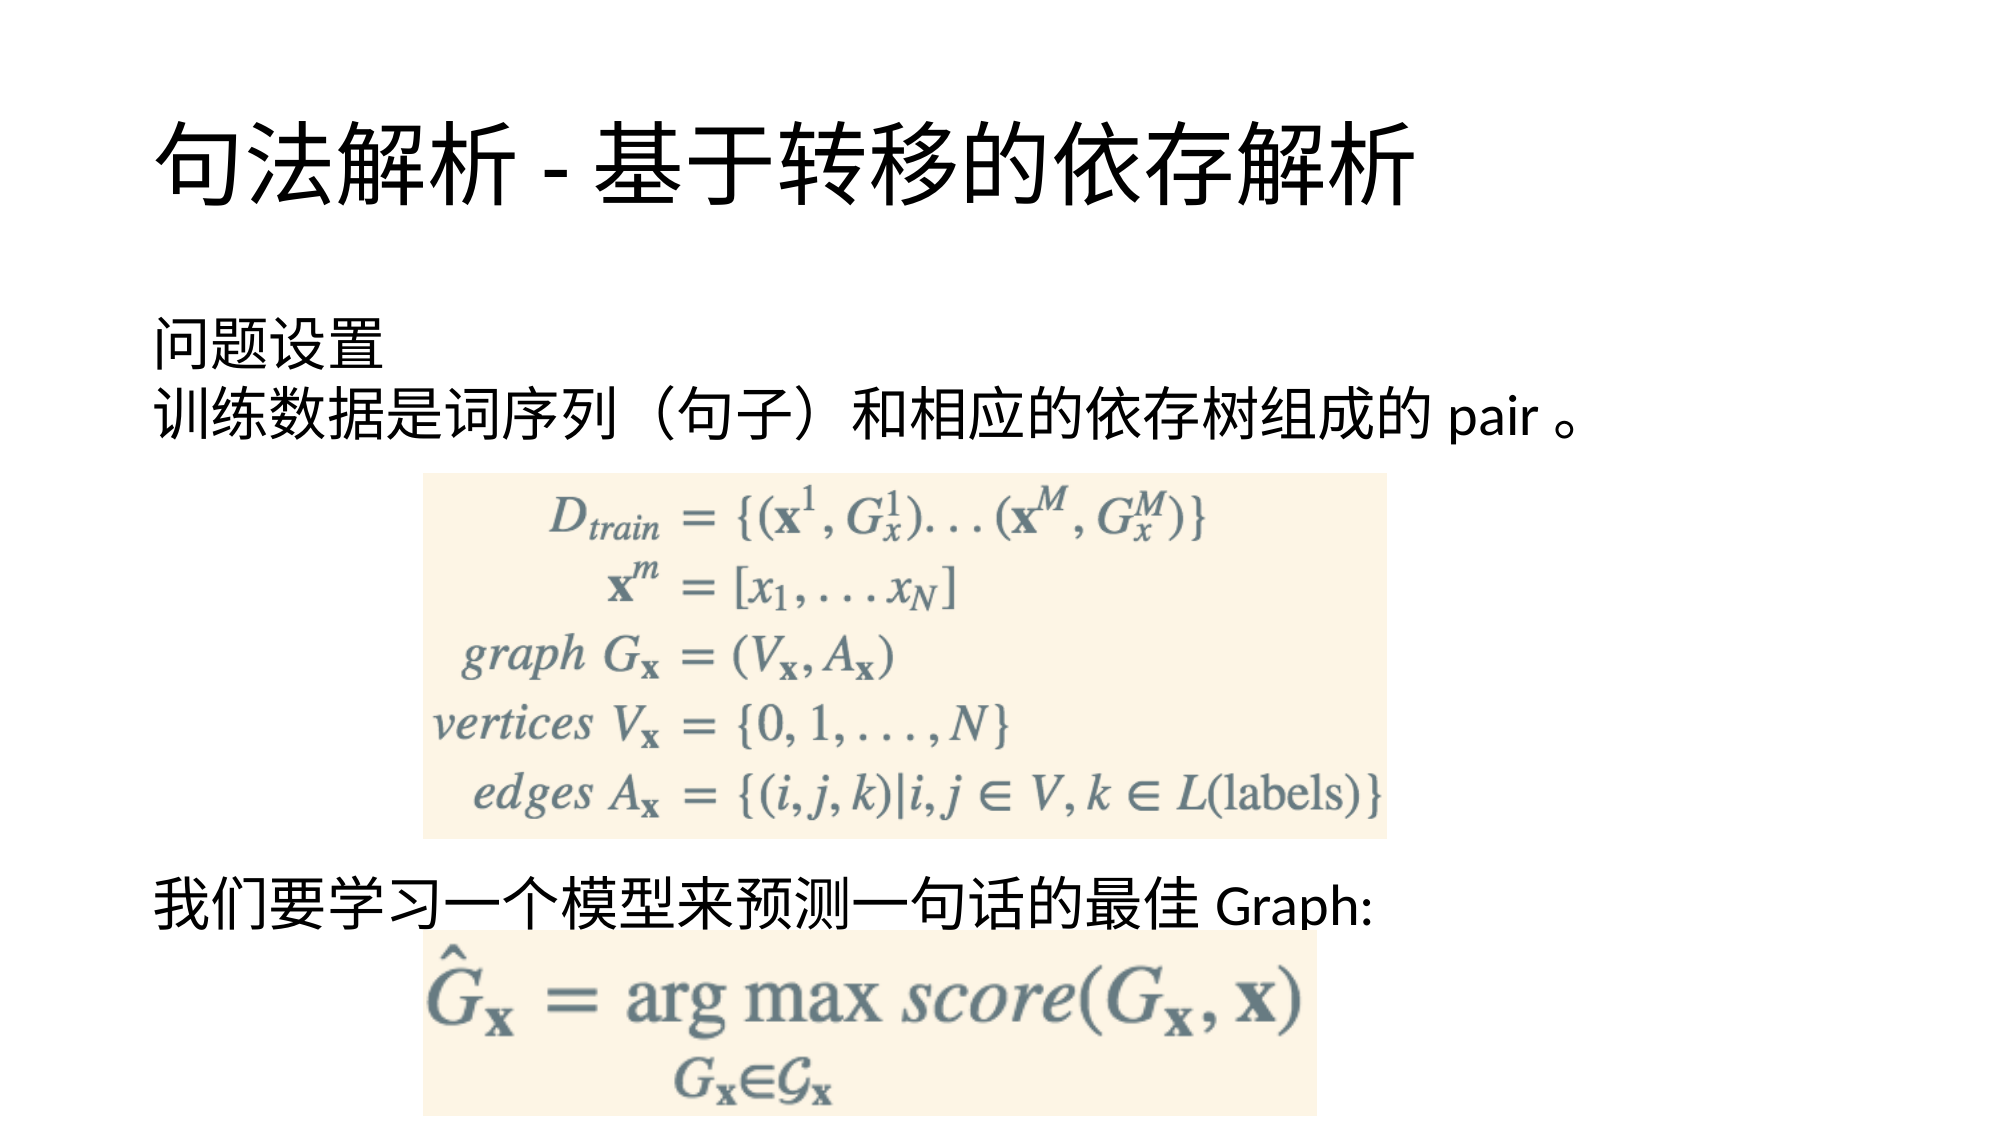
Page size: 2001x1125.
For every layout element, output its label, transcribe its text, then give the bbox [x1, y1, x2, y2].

list 问题设置 训练数据是词序列（句子）和相应的依存树组成的pair。 我们要学习一个模型来预测一句话的最佳Graph: [137, 299, 1863, 1105]
picture [423, 930, 1317, 1116]
picture [423, 473, 1387, 839]
title 句法解析-基于转移的依存解析 [137, 59, 1863, 278]
